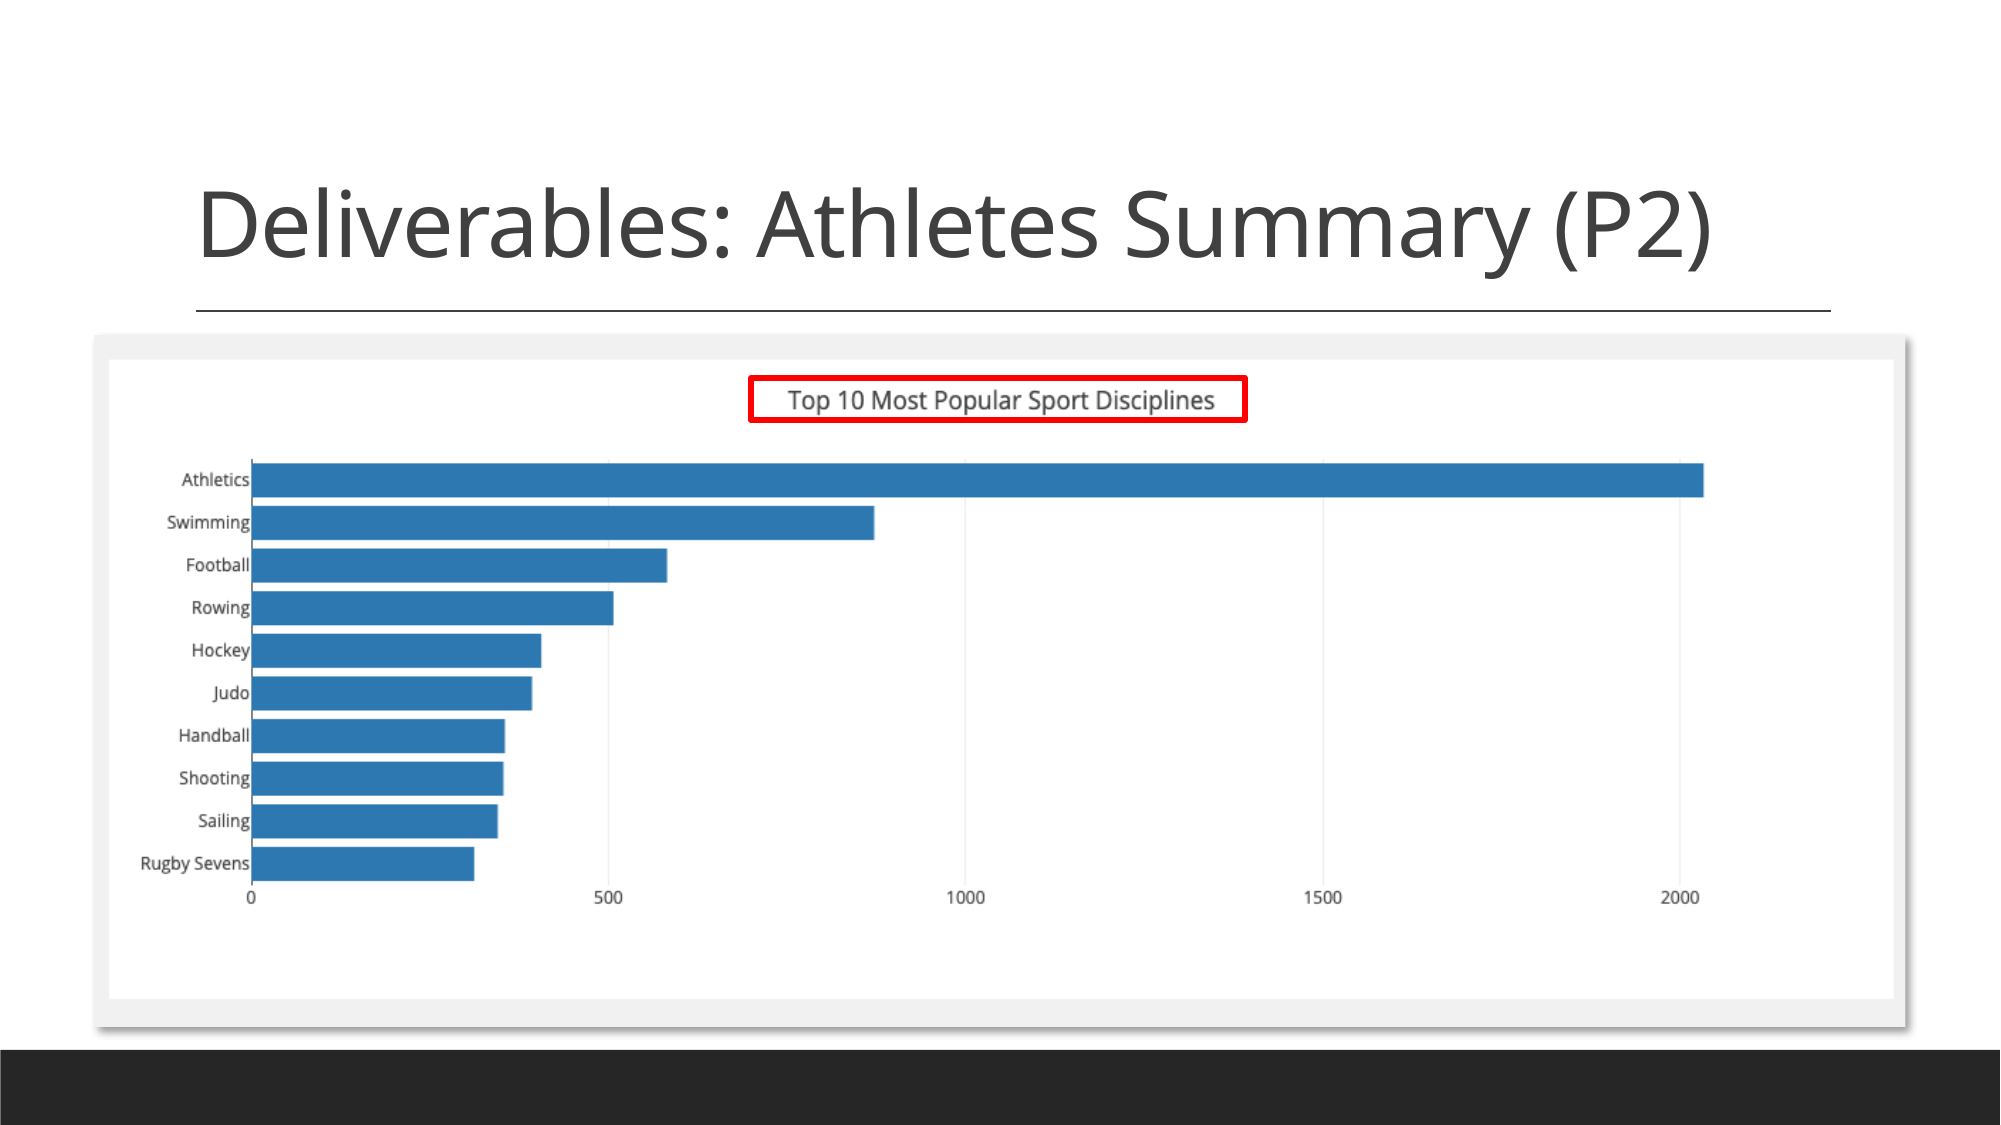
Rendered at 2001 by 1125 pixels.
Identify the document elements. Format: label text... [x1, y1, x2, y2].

title Deliverables: Athletes Summary (P2) [180, 47, 1830, 285]
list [93, 335, 1907, 1028]
